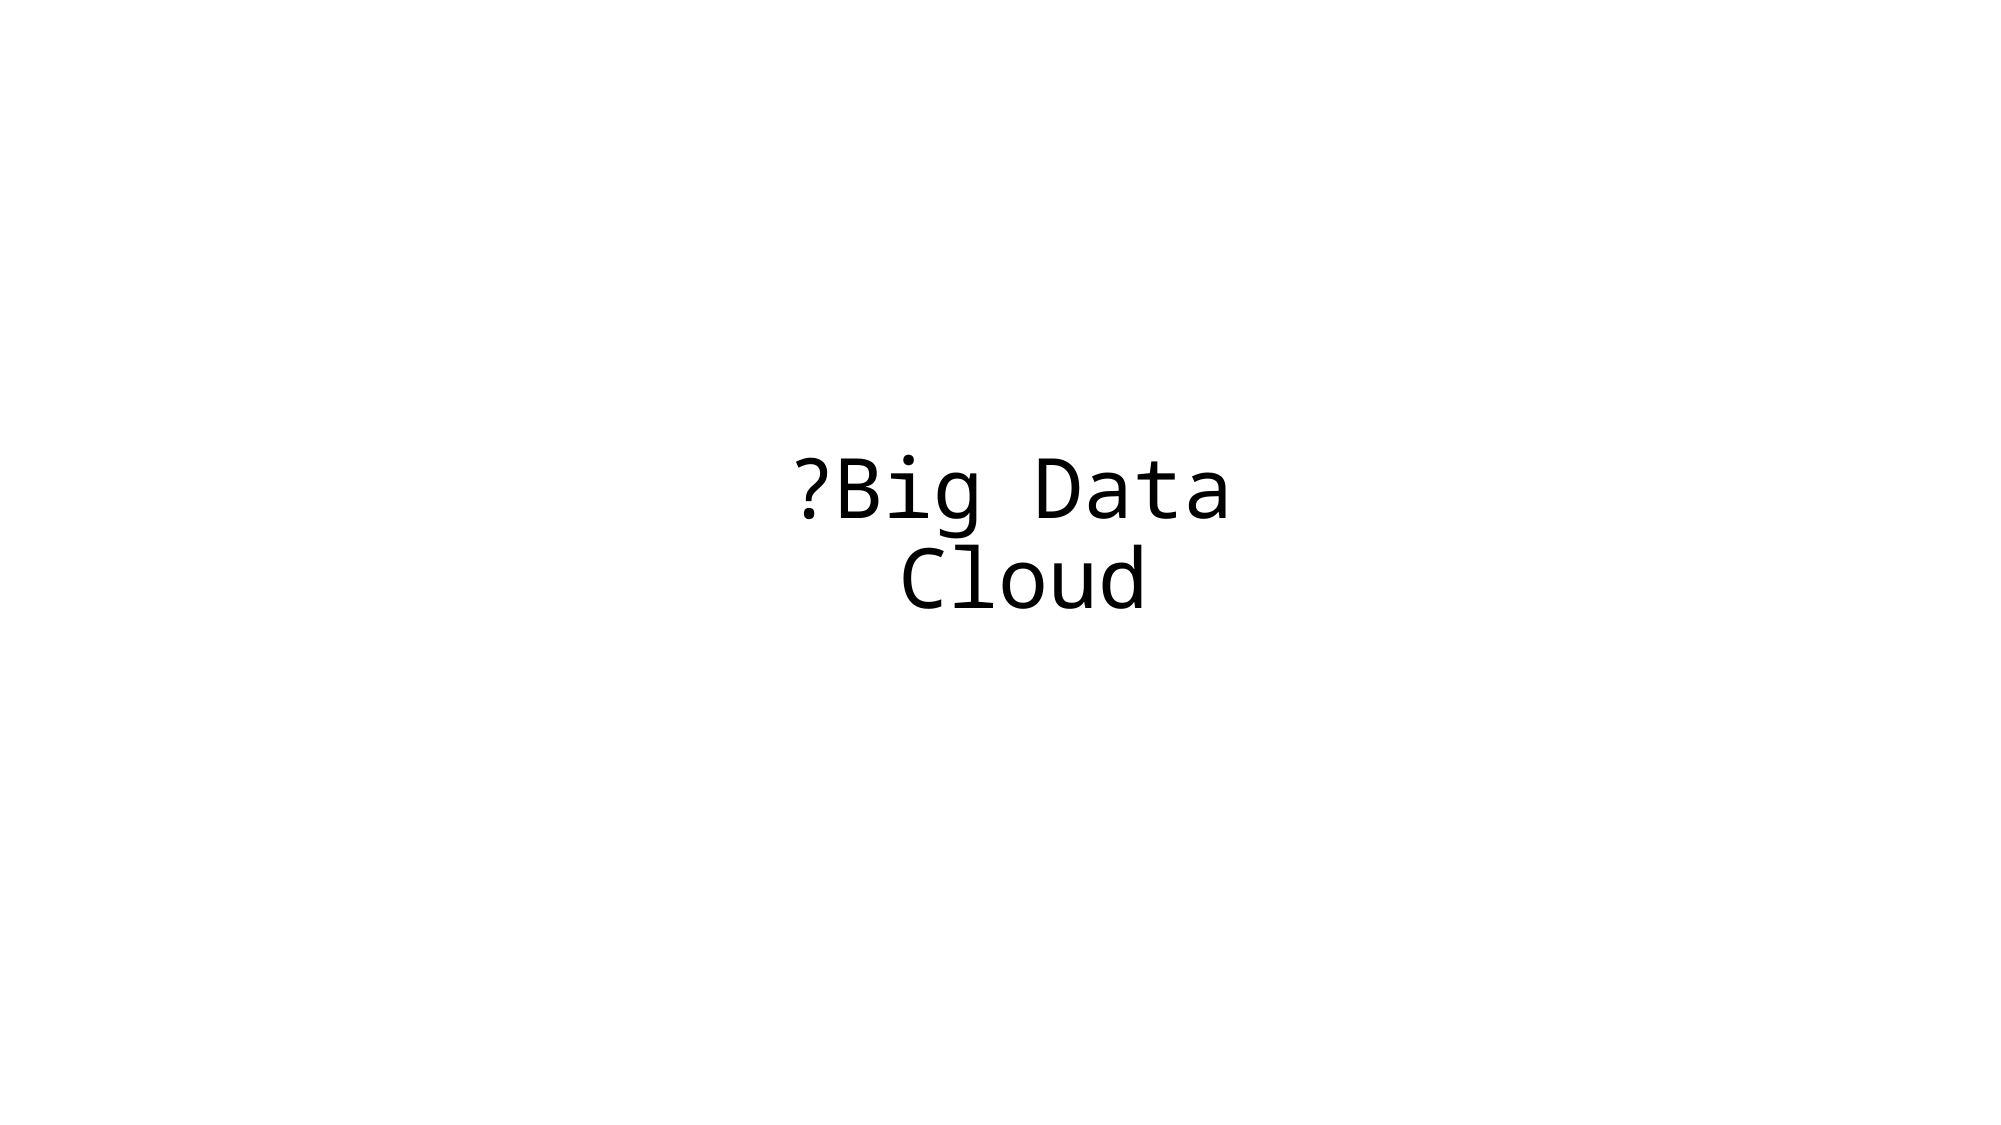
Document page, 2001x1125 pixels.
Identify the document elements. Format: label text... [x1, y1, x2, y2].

text_box Big Data? Cloud [149, 428, 1875, 646]
